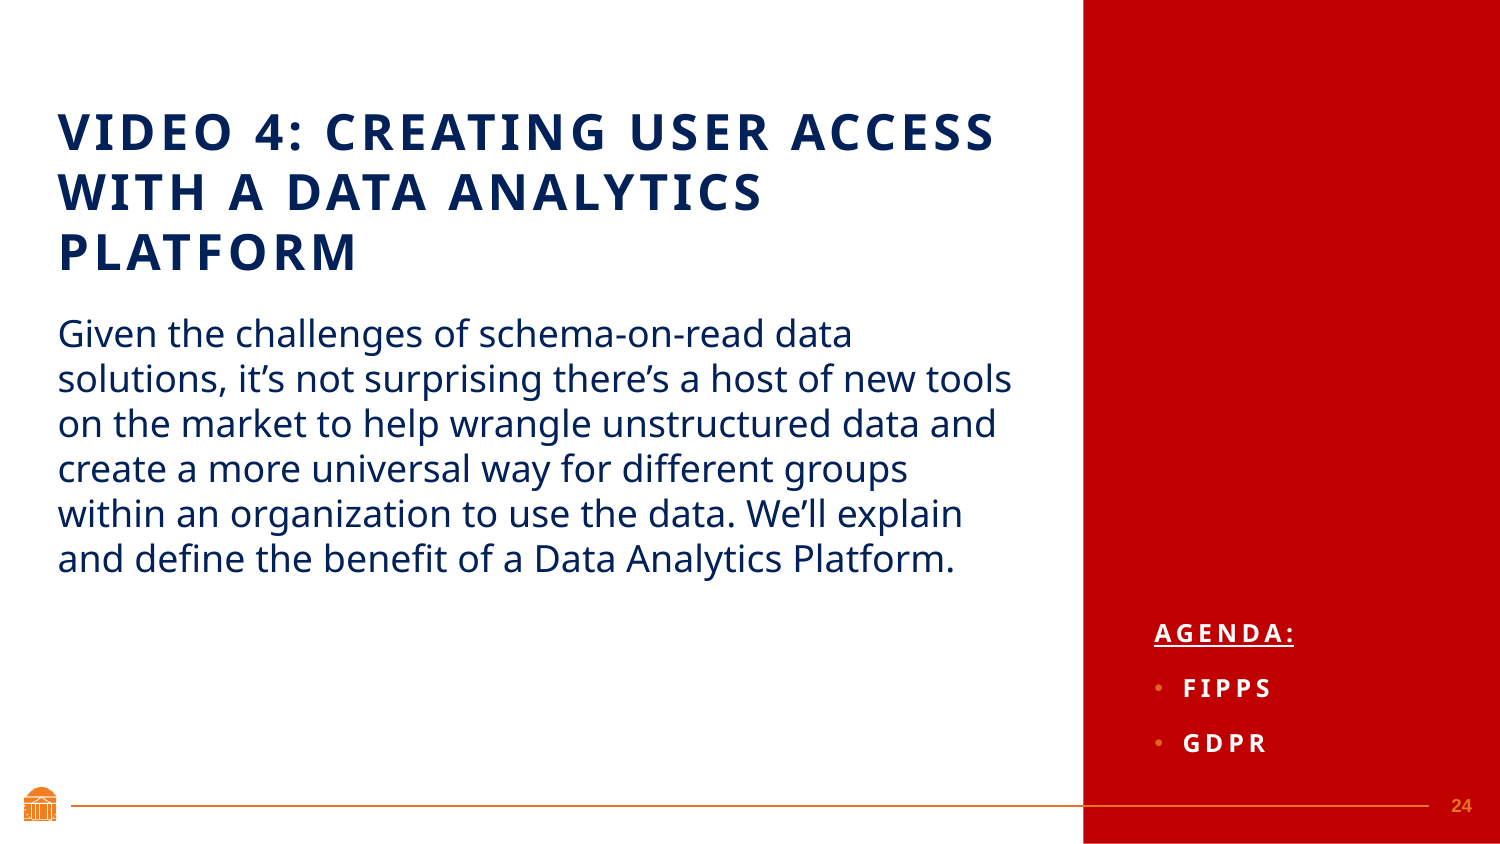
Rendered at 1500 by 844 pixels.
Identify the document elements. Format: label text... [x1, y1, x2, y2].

list Given the challenges of schema-on-read data solutions, it’s not surprising there’s a host of new tools on the market to help wrangle unstructured data and create a more universal way for different groups within an organization to use the data. We’ll explain and define the benefit of a Data Analytics Platform. [57, 302, 1020, 751]
title Video 4: Creating User Access with a Data Analytics Platform [57, 93, 1020, 288]
list Agenda: FIPPS GDPR [1139, 316, 1443, 766]
